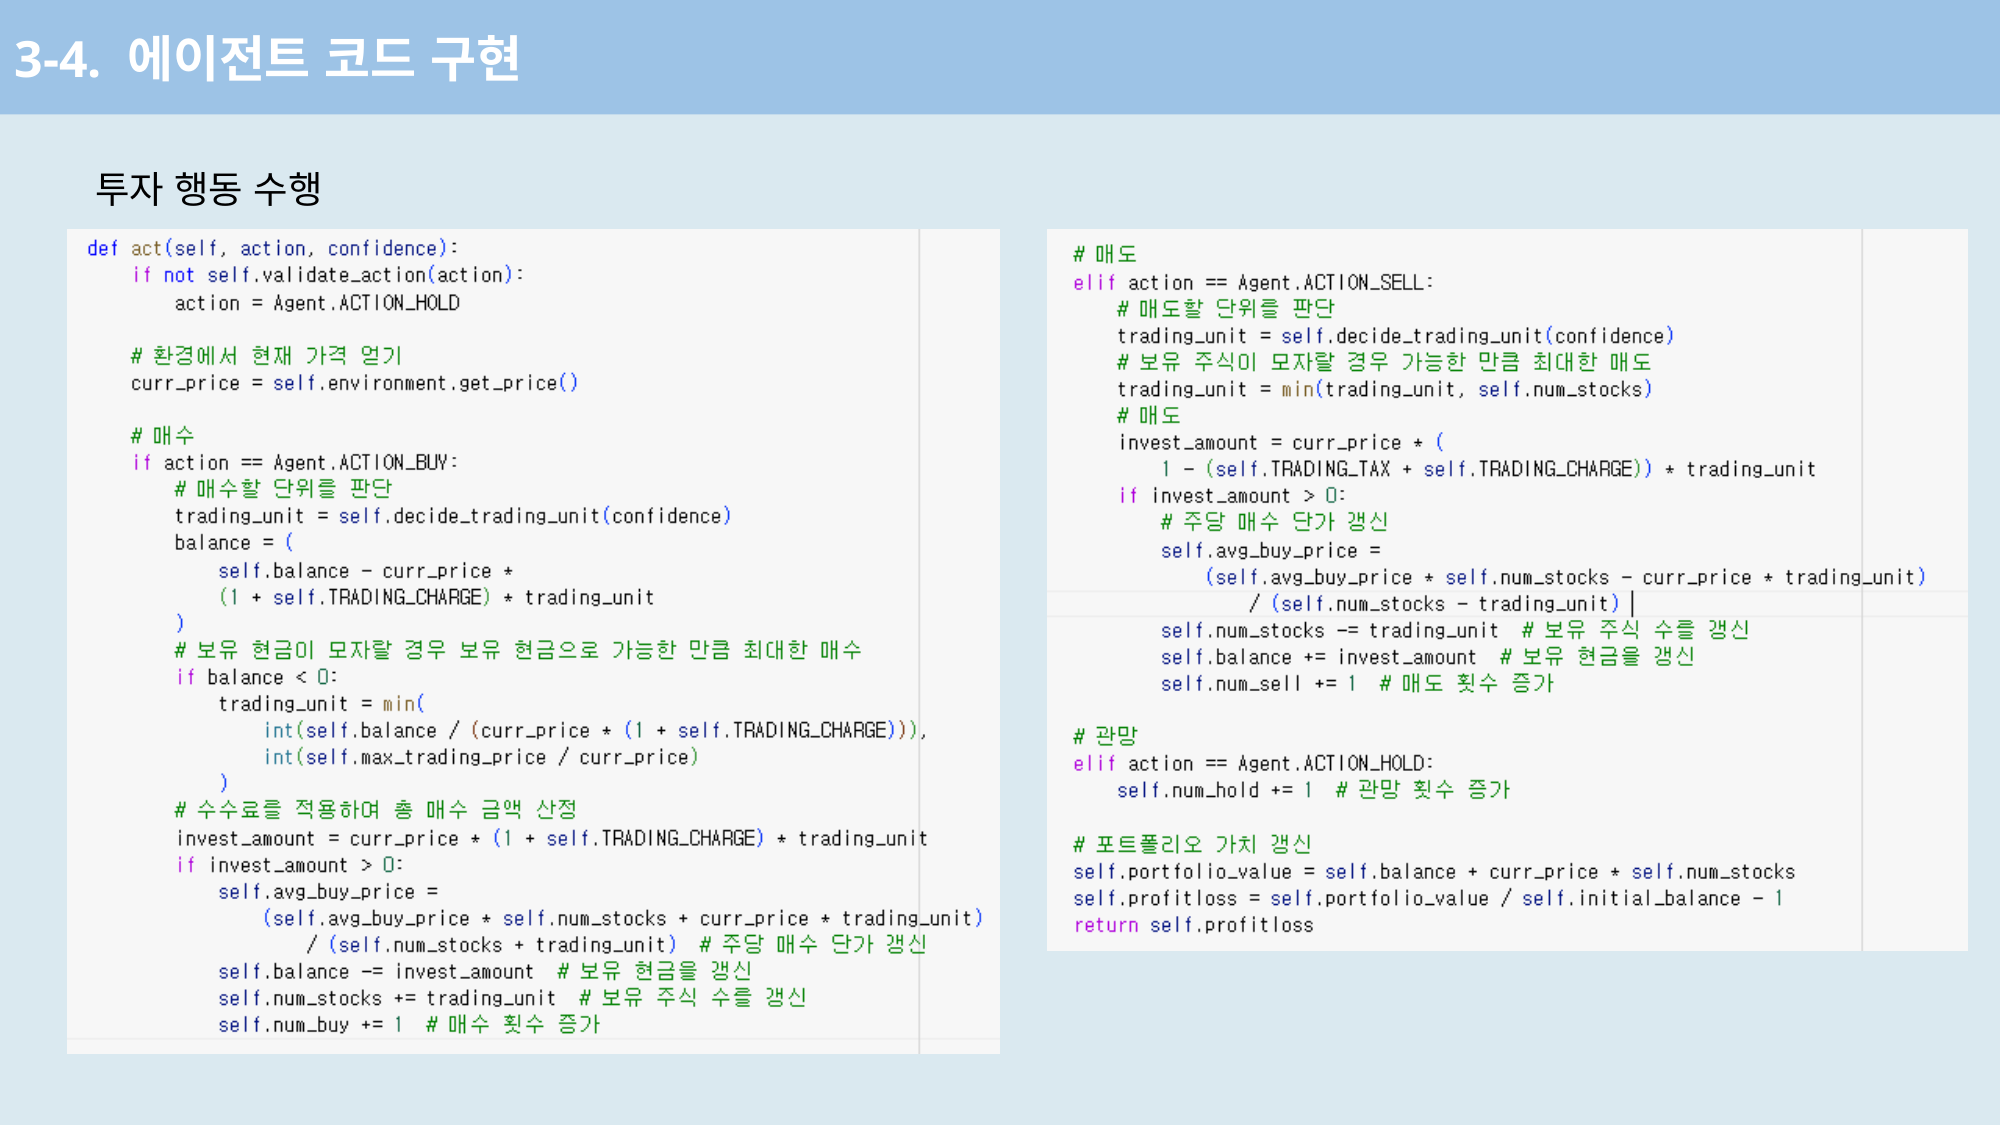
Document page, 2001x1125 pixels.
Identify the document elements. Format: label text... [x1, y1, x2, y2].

picture [1047, 229, 1968, 951]
picture [66, 229, 1000, 1054]
text_box 3-4. 에이전트 코드 구현 [0, 0, 2000, 115]
text_box 투자 행동 수행 [80, 158, 339, 218]
